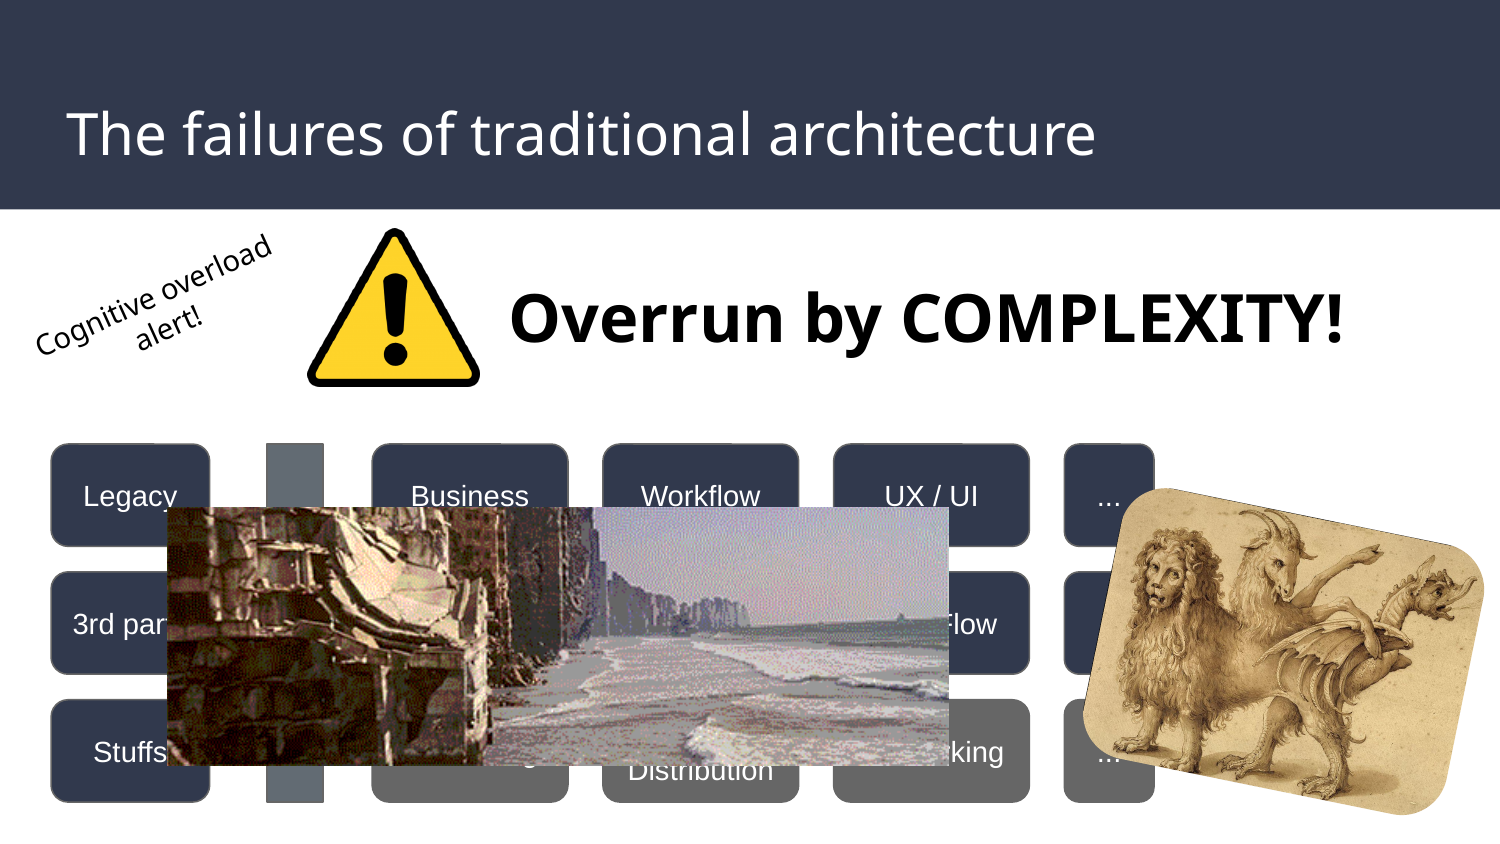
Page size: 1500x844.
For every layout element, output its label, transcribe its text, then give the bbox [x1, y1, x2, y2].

title The failures of traditional architecture [51, 82, 1449, 185]
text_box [50, 443, 1155, 803]
picture [167, 507, 950, 766]
picture [1098, 488, 1484, 816]
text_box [5, 204, 1364, 410]
